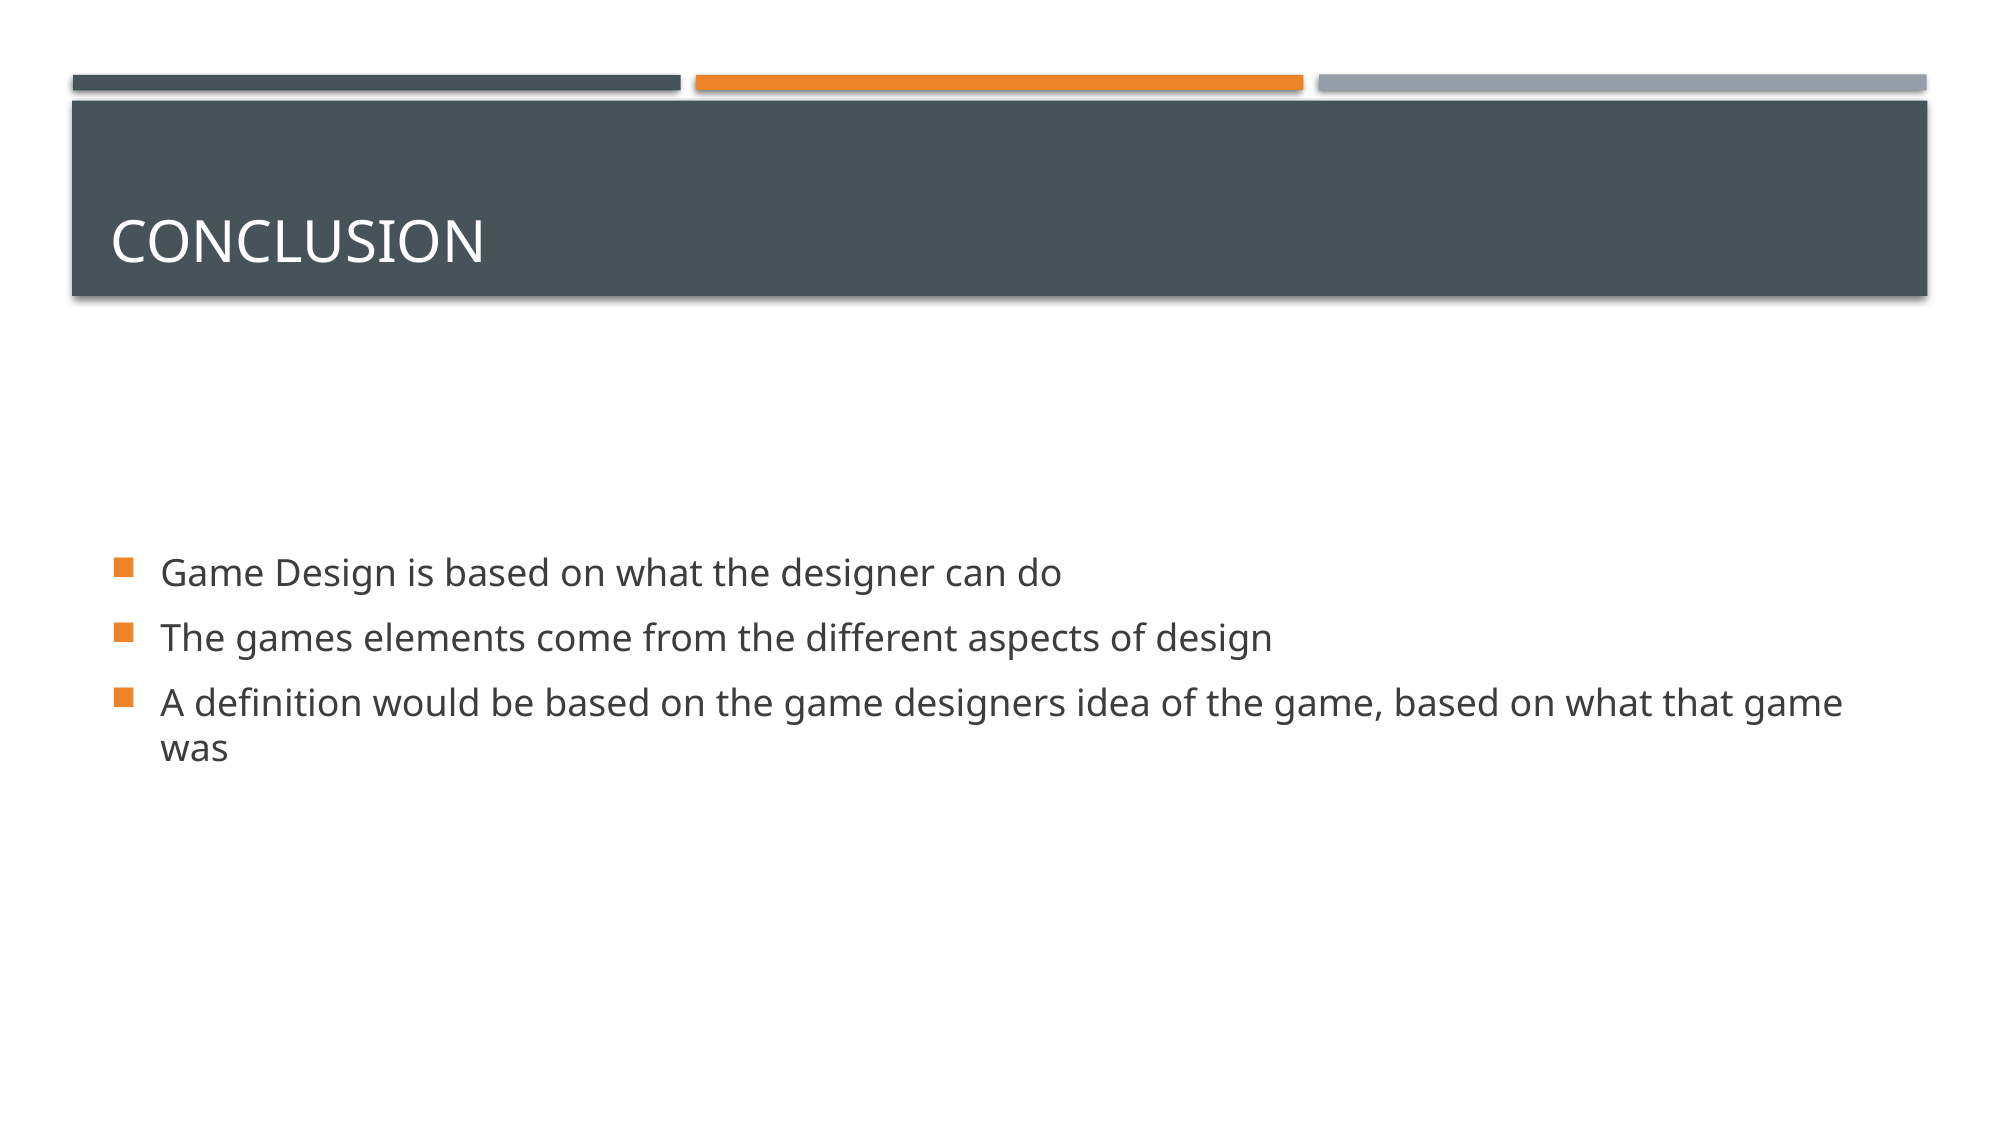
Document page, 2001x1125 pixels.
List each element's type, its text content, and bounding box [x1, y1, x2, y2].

list Game Design is based on what the designer can do The games elements come from the different aspects of design A definition would be based on the game designers idea of the game, based on what that game was [95, 357, 1905, 962]
title Conclusion [95, 115, 1905, 282]
